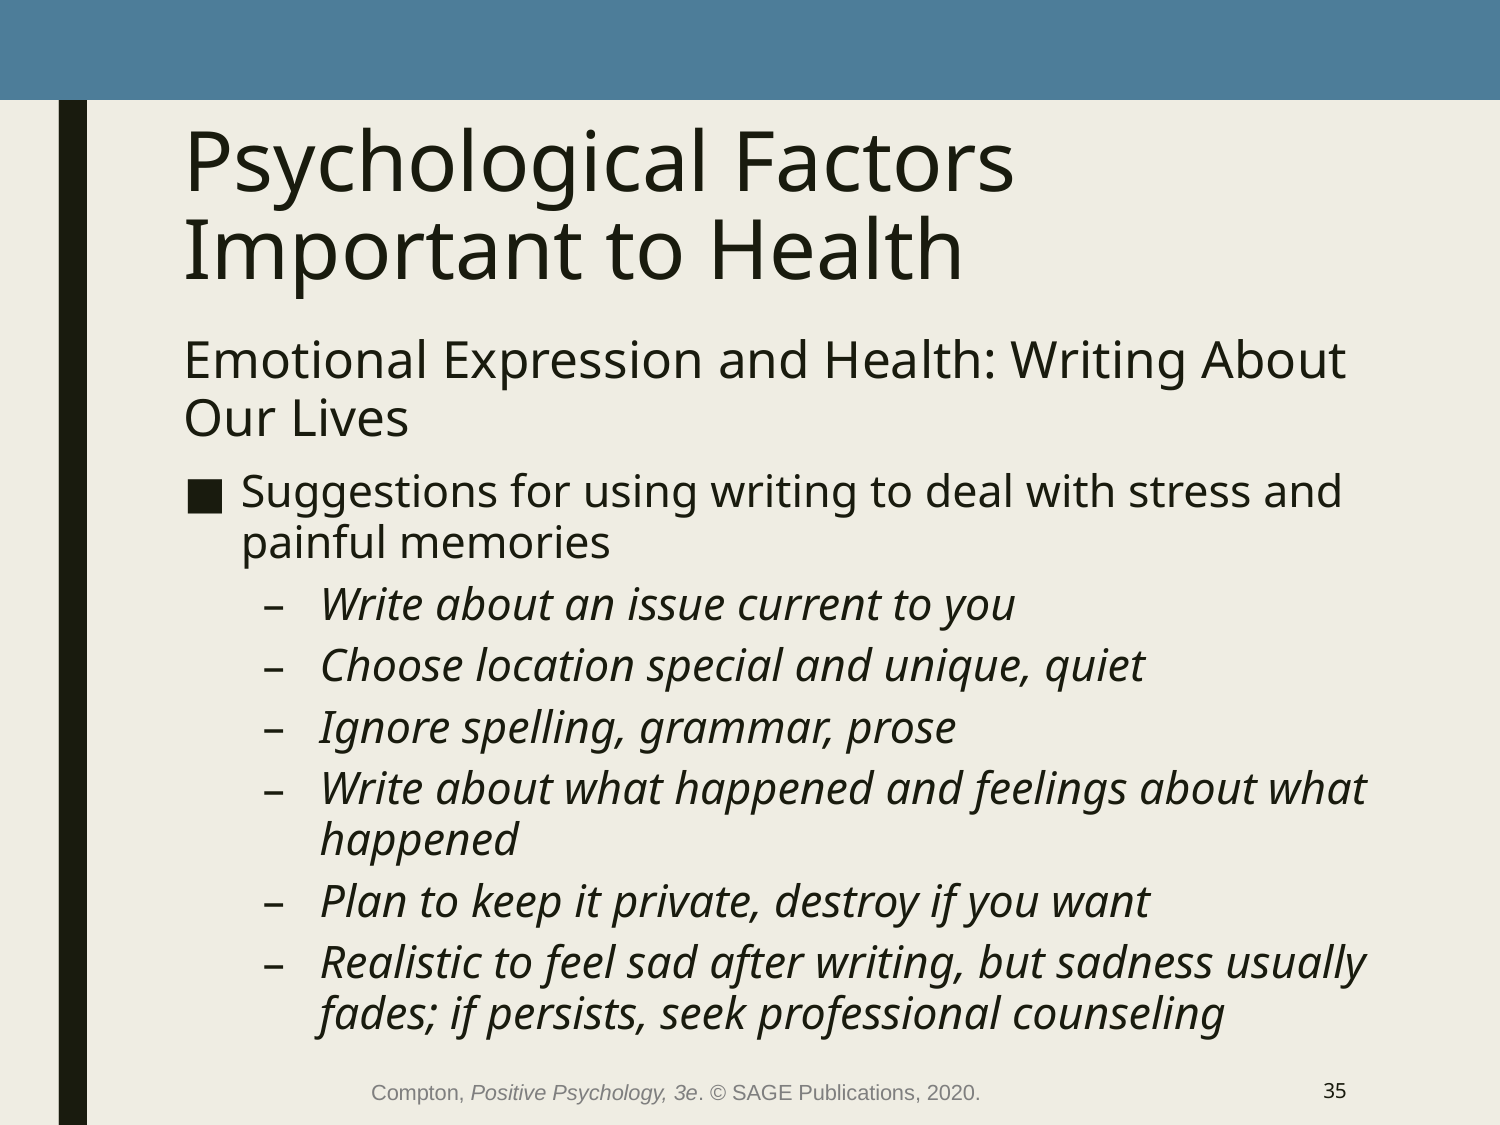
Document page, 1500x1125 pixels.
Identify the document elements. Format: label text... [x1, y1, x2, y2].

footer Compton, Positive Psychology, 3e. © SAGE Publications, 2020. [355, 1058, 1129, 1125]
title Psychological Factors Important to Health [168, 112, 1351, 324]
list Emotional Expression and Health: Writing About Our Lives Suggestions for using writing to deal with stress and painful memories Write about an issue current to you Choose location special and unique, quiet Ignore spelling, grammar, prose Write about what happened and feelings about what happened Plan to keep it private, destroy if you want Realistic to feel sad after writing, but sadness usually fades; if persists, seek professional counseling [168, 324, 1413, 1059]
slide_number 35 [1165, 1058, 1362, 1125]
